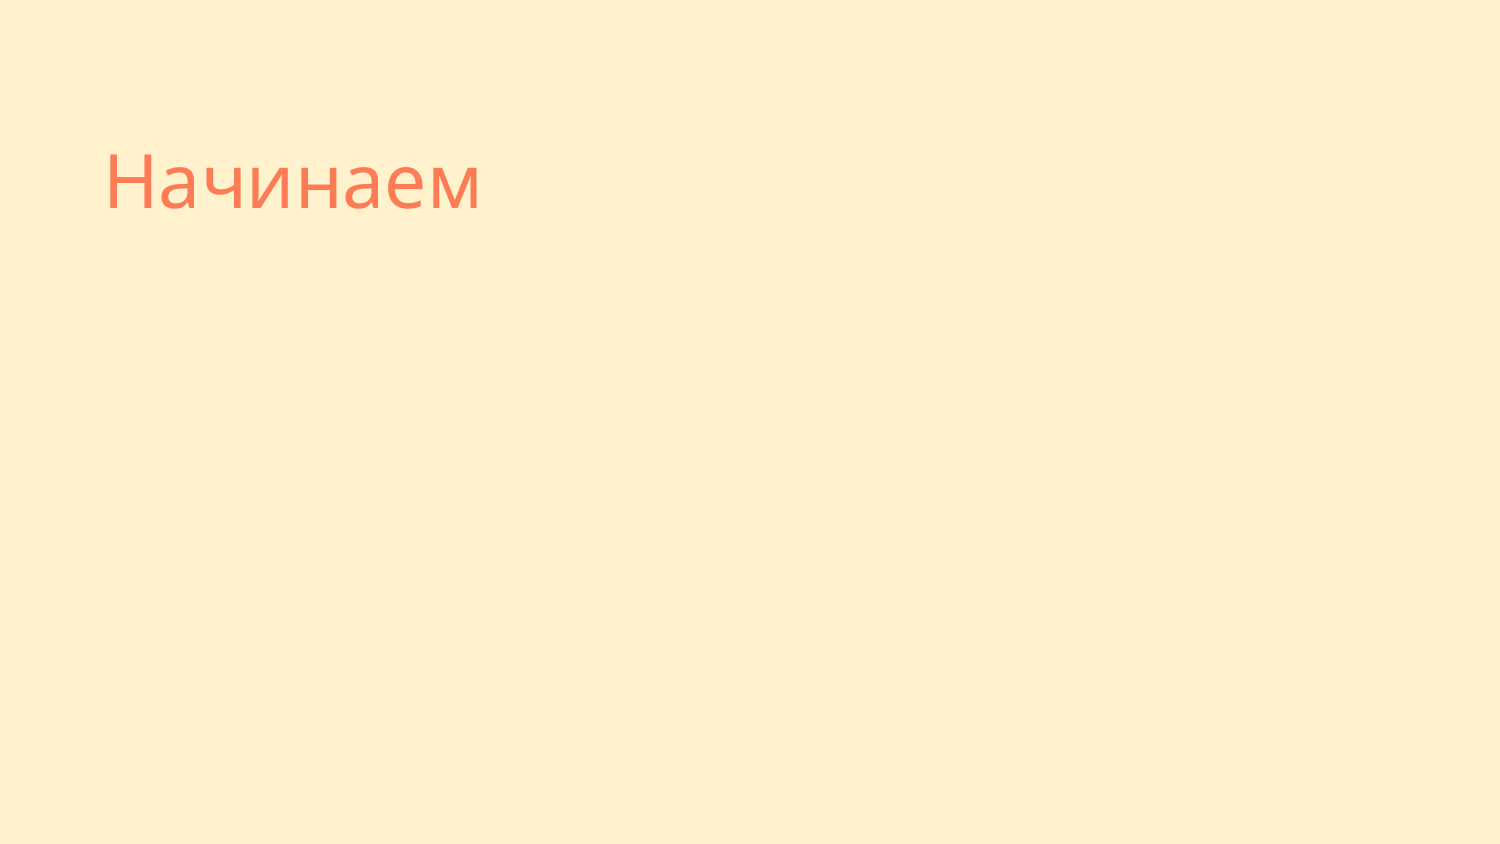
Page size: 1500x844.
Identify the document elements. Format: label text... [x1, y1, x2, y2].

text_box Начинаем [88, 118, 1388, 238]
